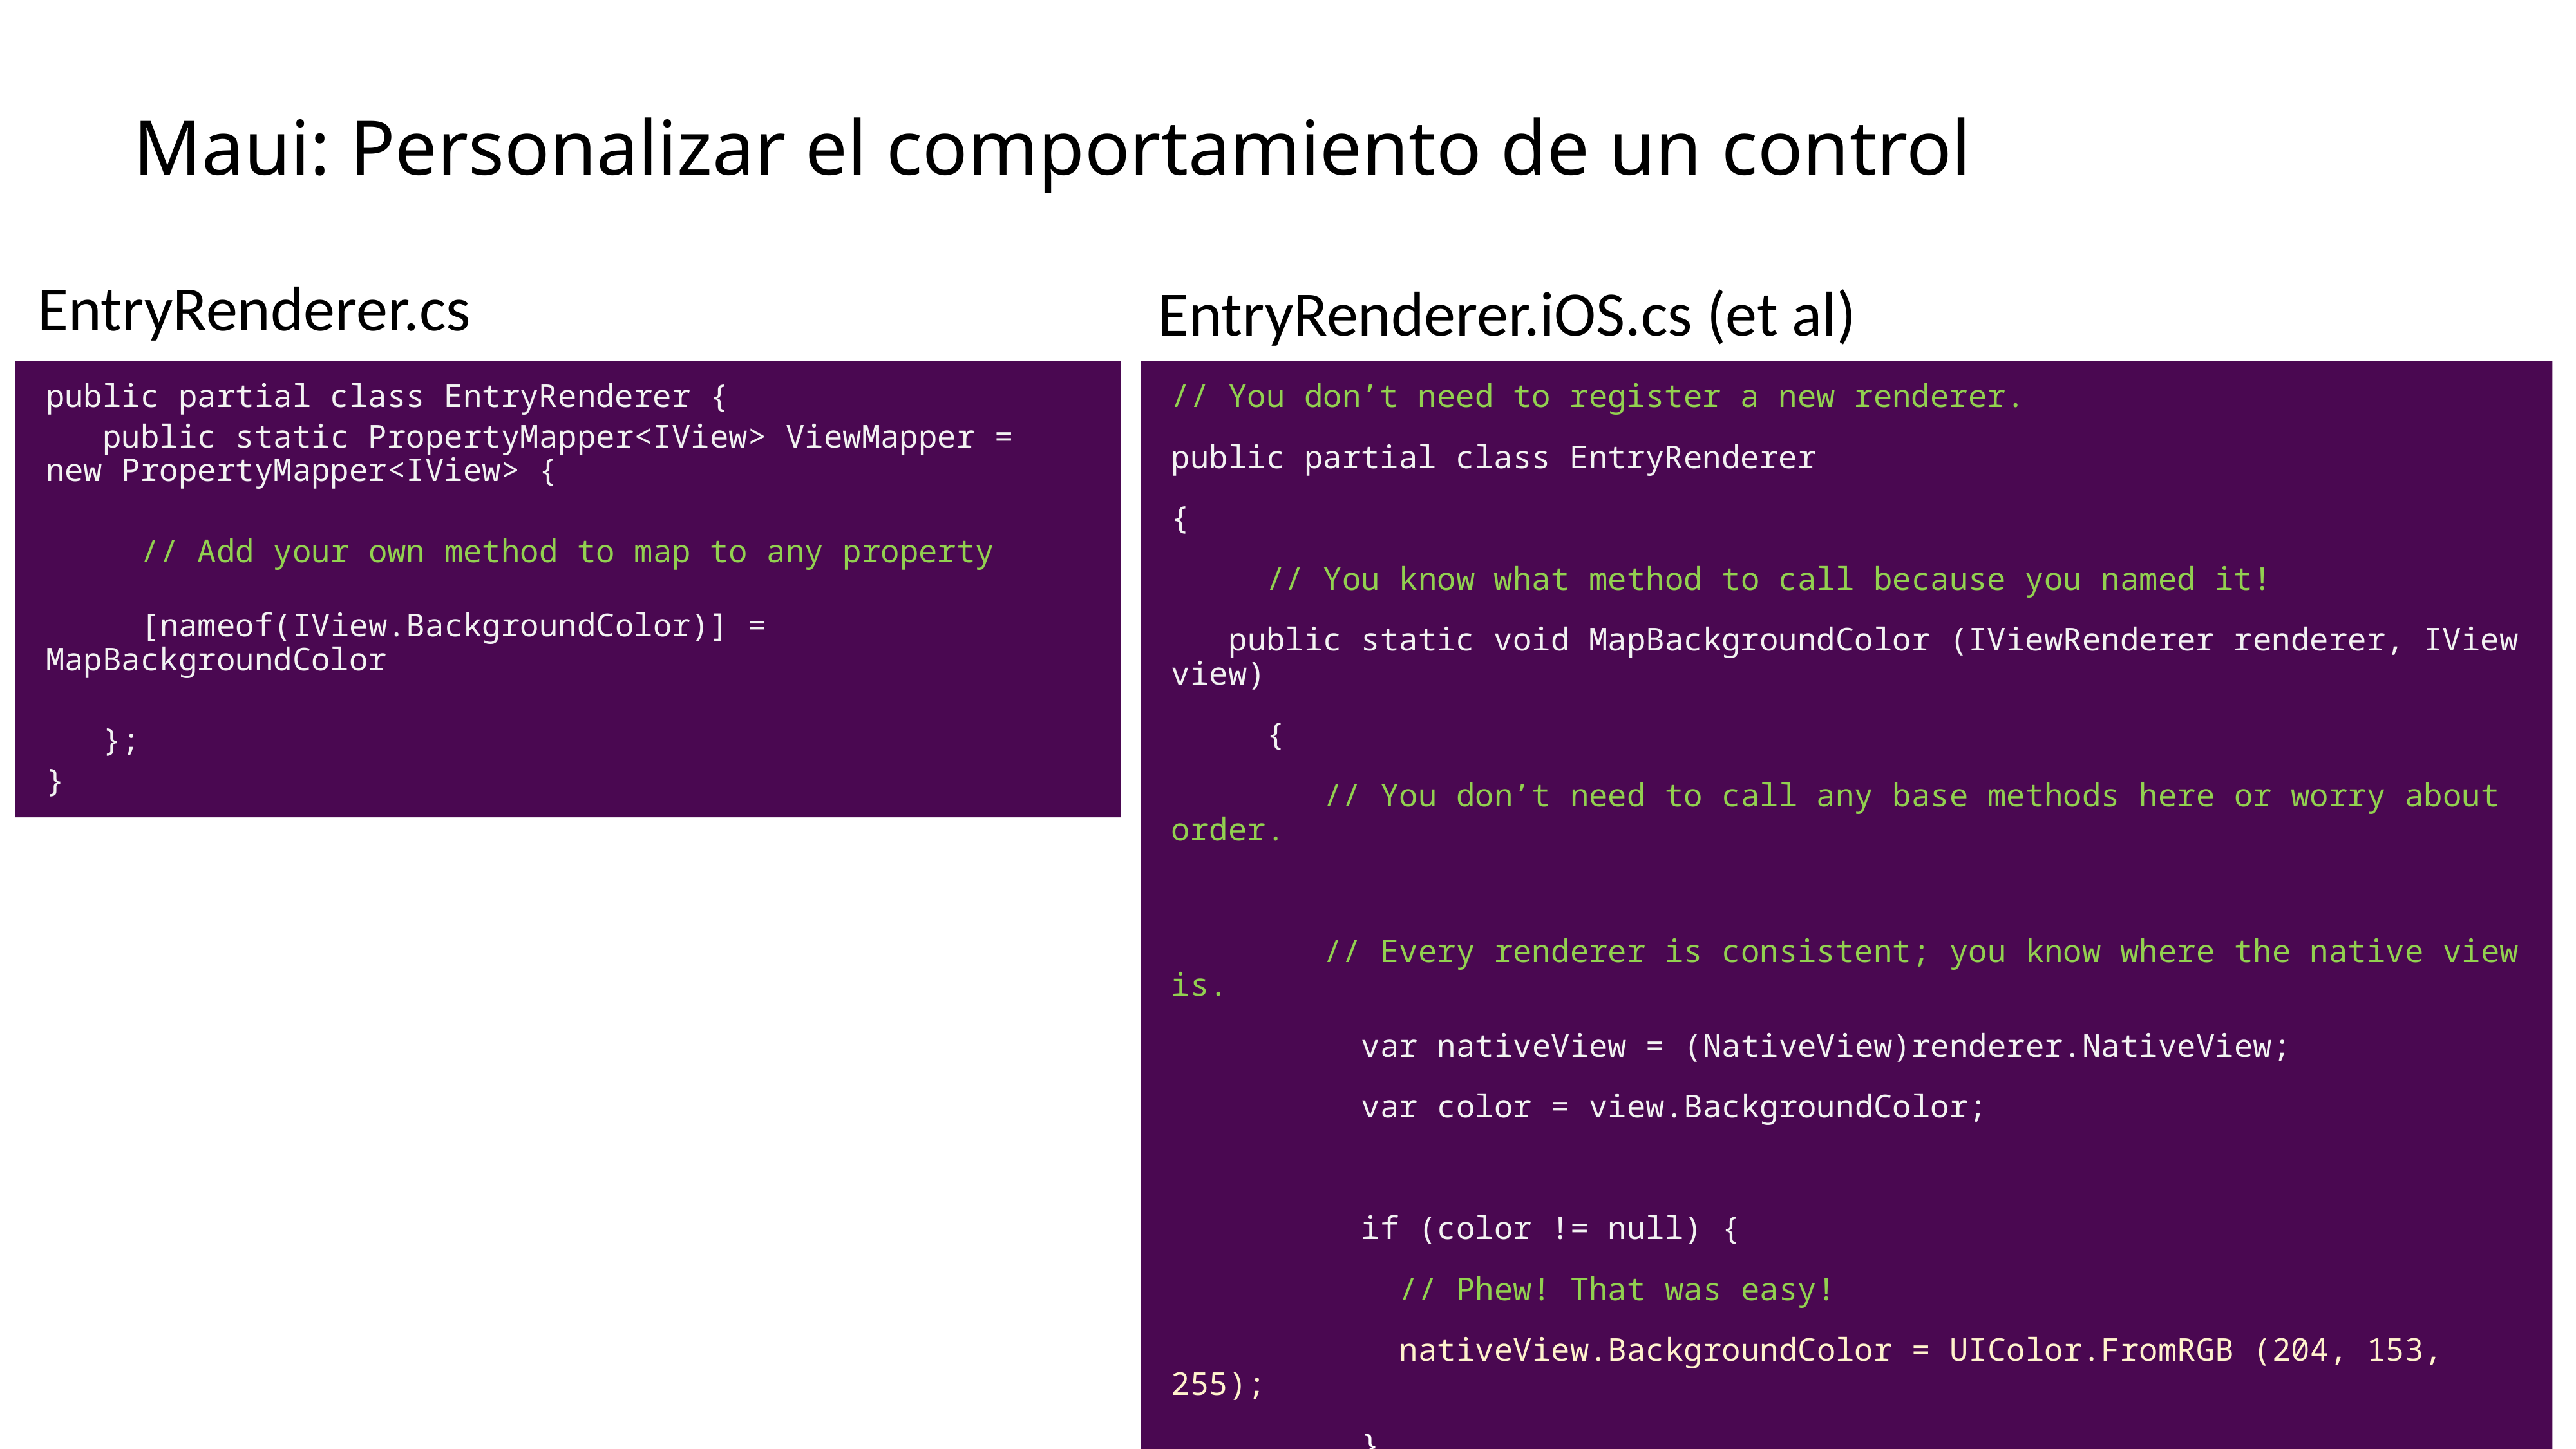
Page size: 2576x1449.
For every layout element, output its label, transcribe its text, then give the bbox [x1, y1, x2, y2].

list // You don’t need to register a new renderer. public partial class EntryRenderer { // You know what method to call because you named it! public static void MapBackgroundColor (IViewRenderer renderer, IView view) { // You don’t need to call any base methods here or worry about order. // Every renderer is consistent; you know where the native view is. var nativeView = (NativeView)renderer.NativeView; var color = view.BackgroundColor; if (color != null) { // Phew! That was easy! nativeView.BackgroundColor = UIColor.FromRGB (204, 153, 255); } } } [1141, 361, 2553, 1449]
text_box EntryRenderer.iOS.cs (et al) [1121, 251, 2090, 381]
text_box EntryRenderer.cs [0, 246, 630, 375]
text_box public partial class EntryRenderer { public static PropertyMapper<IView> ViewMapper = new PropertyMapper<IView> { // Add your own method to map to any property [nameof(IView.BackgroundColor)] = MapBackgroundColor }; } [15, 361, 1121, 818]
title Maui: Personalizar el comportamiento de un control [124, 105, 2452, 196]
